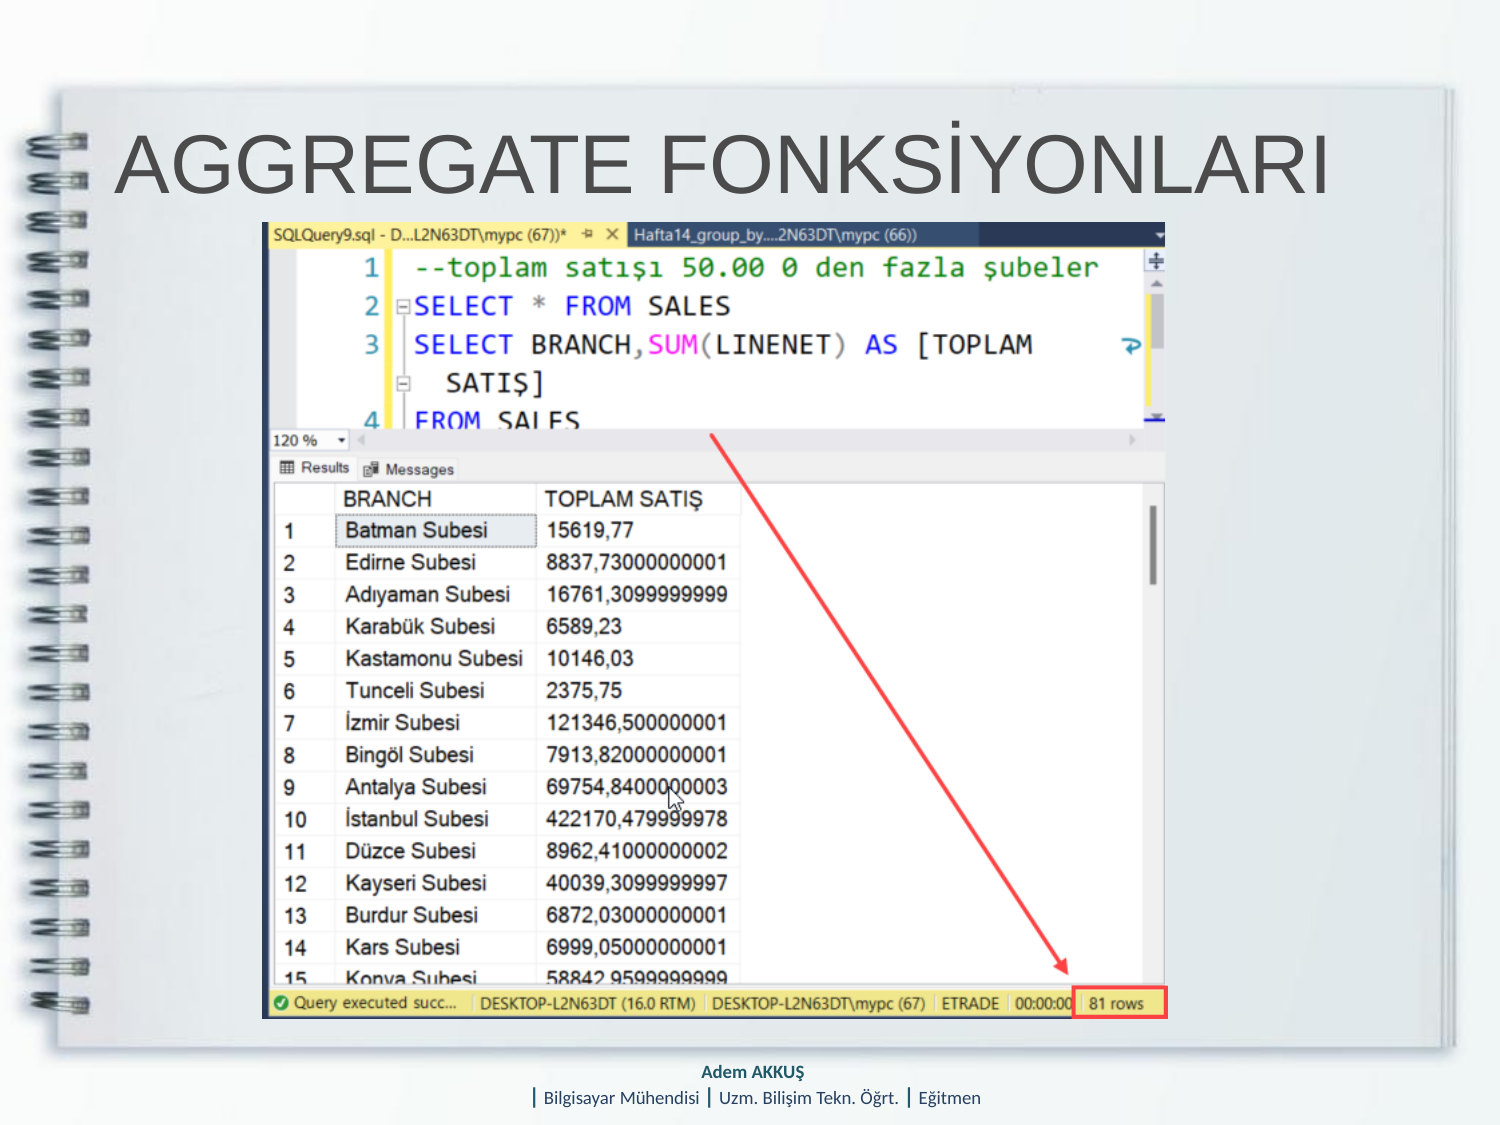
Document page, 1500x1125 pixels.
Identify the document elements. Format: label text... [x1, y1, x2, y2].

title AGGREGATE FONKSİYONLARI [114, 109, 1396, 211]
footer Adem AKKUŞ | Bilgisayar Mühendisi | Uzm. Bilişim Tekn. Öğrt. | Eğitmen [440, 1052, 1070, 1125]
picture [0, 0, 1500, 1125]
